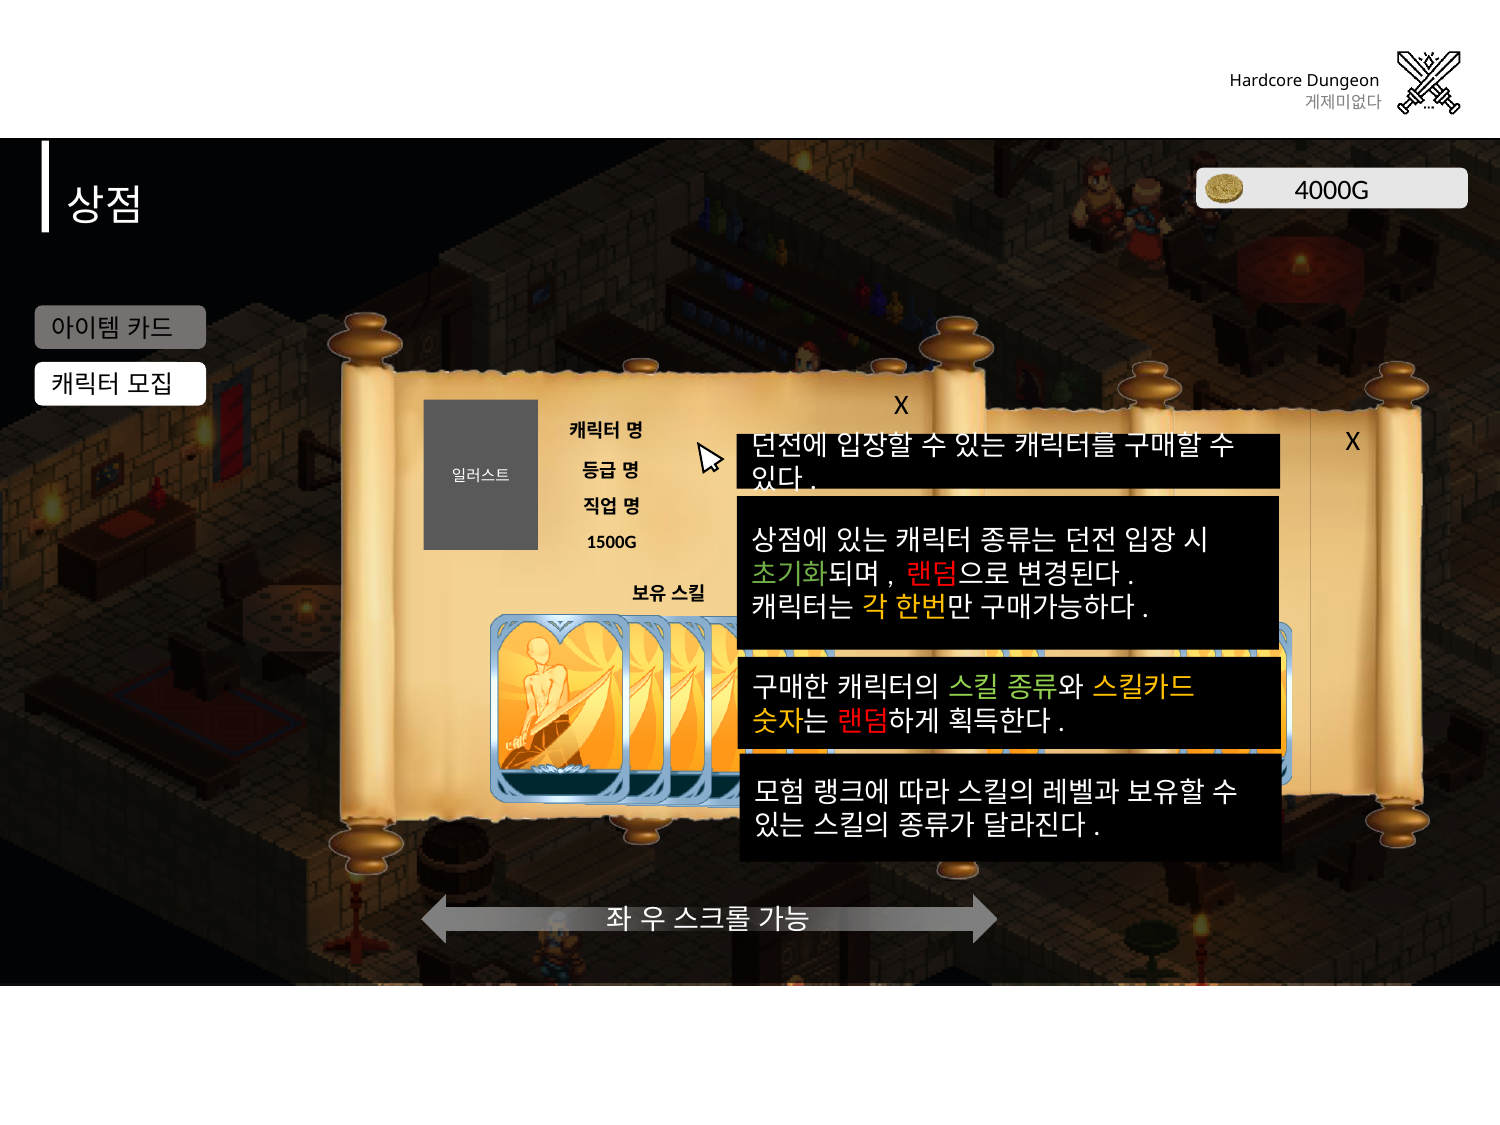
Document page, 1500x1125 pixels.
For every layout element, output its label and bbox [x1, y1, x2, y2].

picture [0, 140, 1500, 986]
picture [1396, 50, 1461, 115]
text_box [1196, 167, 1468, 209]
text_box [1021, 341, 1205, 861]
text_box [1205, 341, 1452, 861]
text_box [41, 140, 161, 238]
